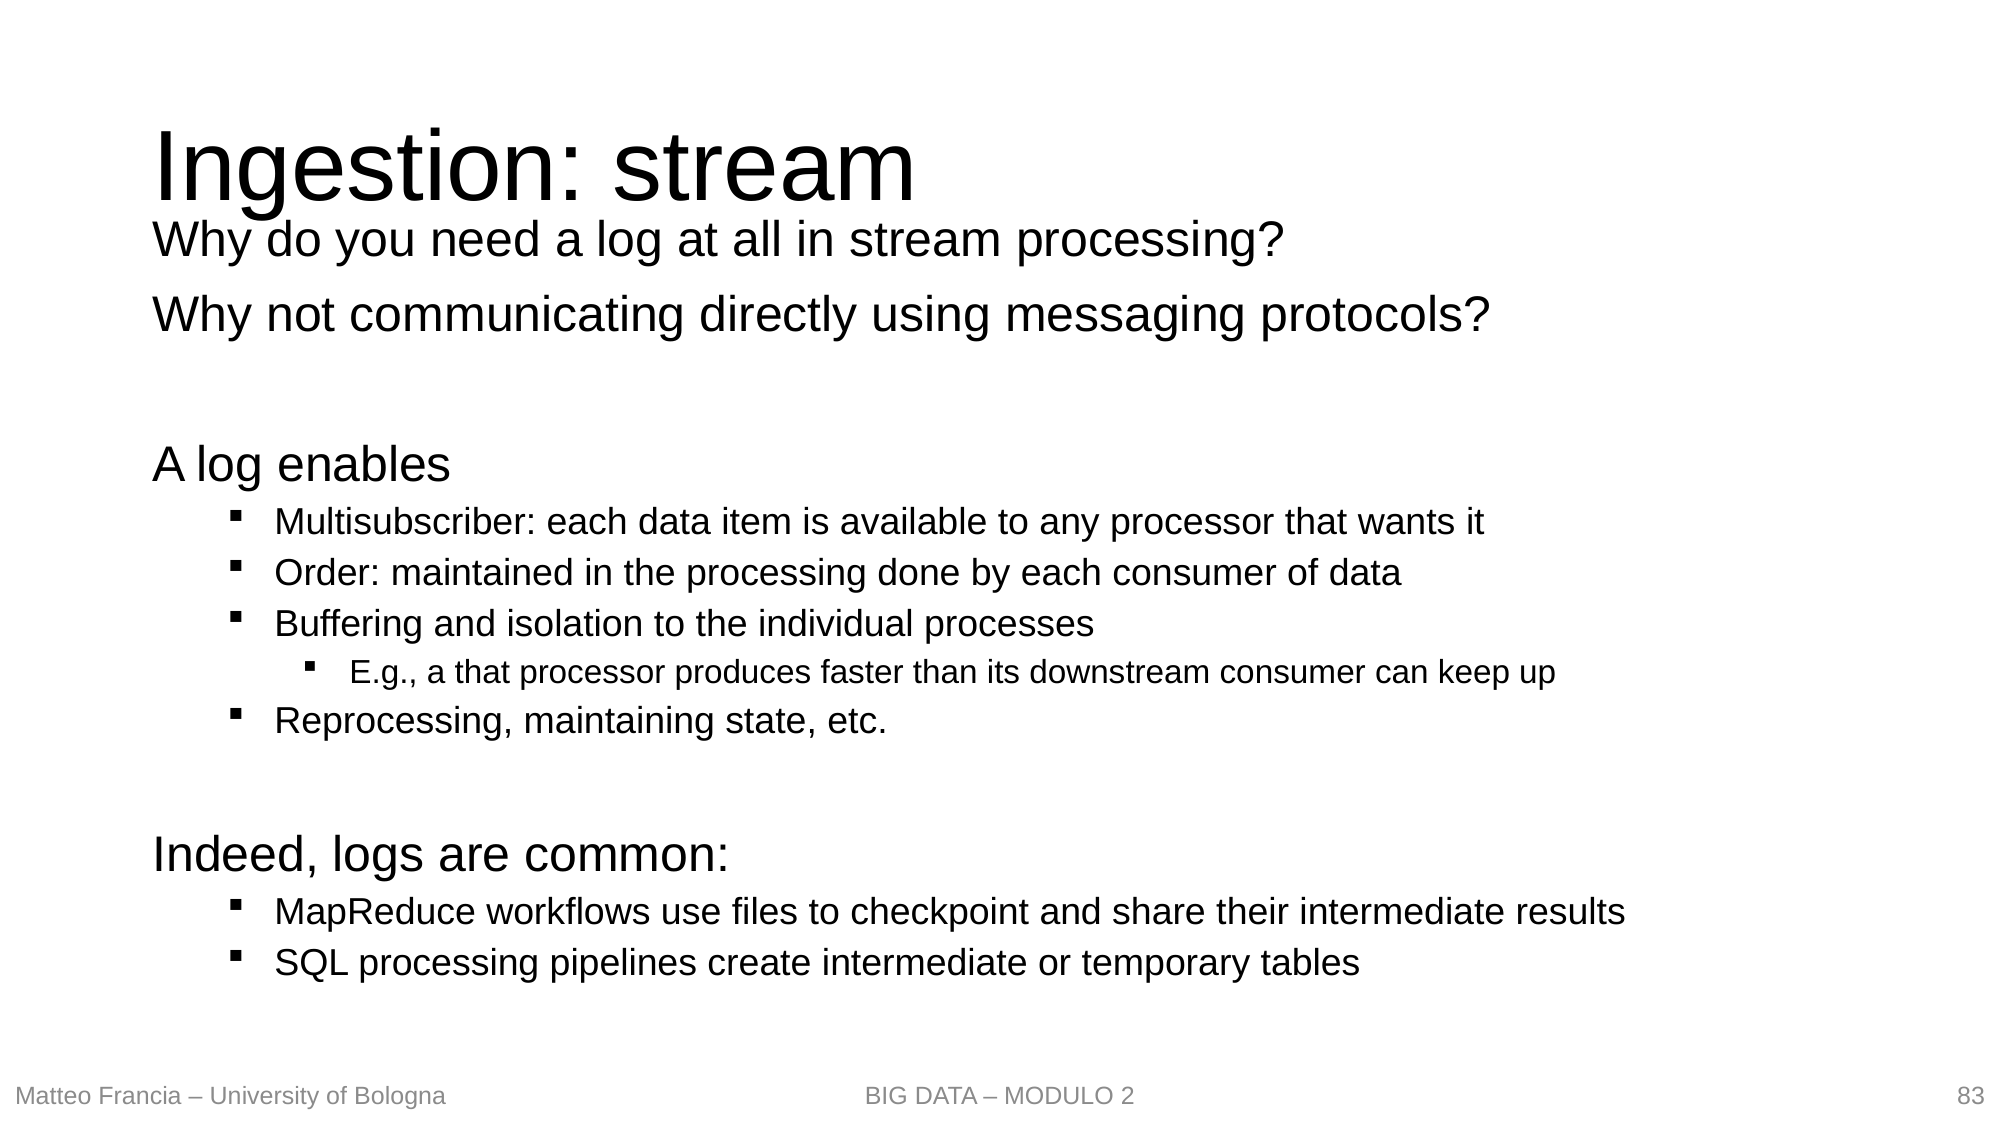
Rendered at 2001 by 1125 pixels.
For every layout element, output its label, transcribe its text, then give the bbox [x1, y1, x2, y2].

title Ingestion: stream [137, 59, 1863, 278]
list Why do you need a log at all in stream processing? Why not communicating directly using messaging protocols? A log enables Multisubscriber: each data item is available to any processor that wants it Order: maintained in the processing done by each consumer of data Buffering and isolation to the individual processes E.g., a that processor produces faster than its downstream consumer can keep up Reprocessing, maintaining state, etc. Indeed, logs are common: MapReduce workflows use files to checkpoint and share their intermediate results SQL processing pipelines create intermediate or temporary tables [137, 278, 1863, 993]
footer Matteo Francia – University of Bologna [0, 1065, 466, 1125]
slide_number 83 [1550, 1065, 2000, 1125]
